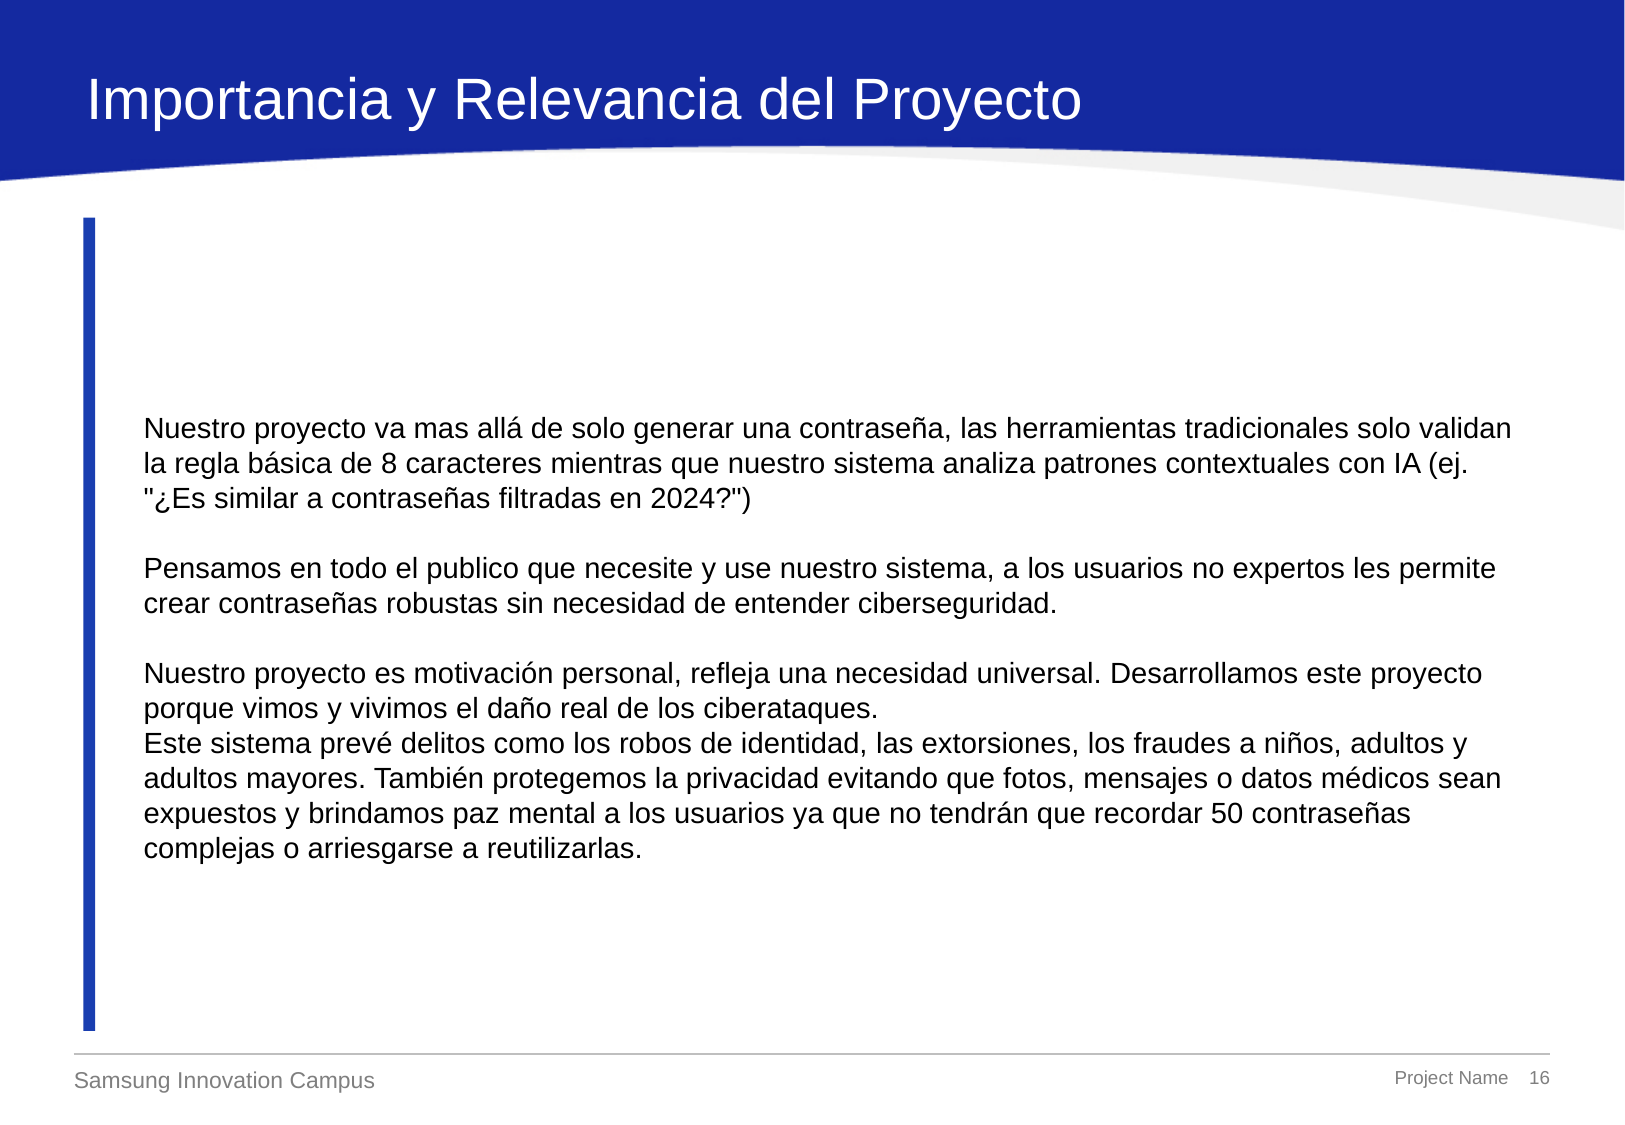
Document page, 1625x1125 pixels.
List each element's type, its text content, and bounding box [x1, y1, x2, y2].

picture [0, 0, 1625, 1125]
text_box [83, 217, 1527, 1032]
text_box Importancia y Relevancia del Proyecto [86, 60, 1101, 201]
